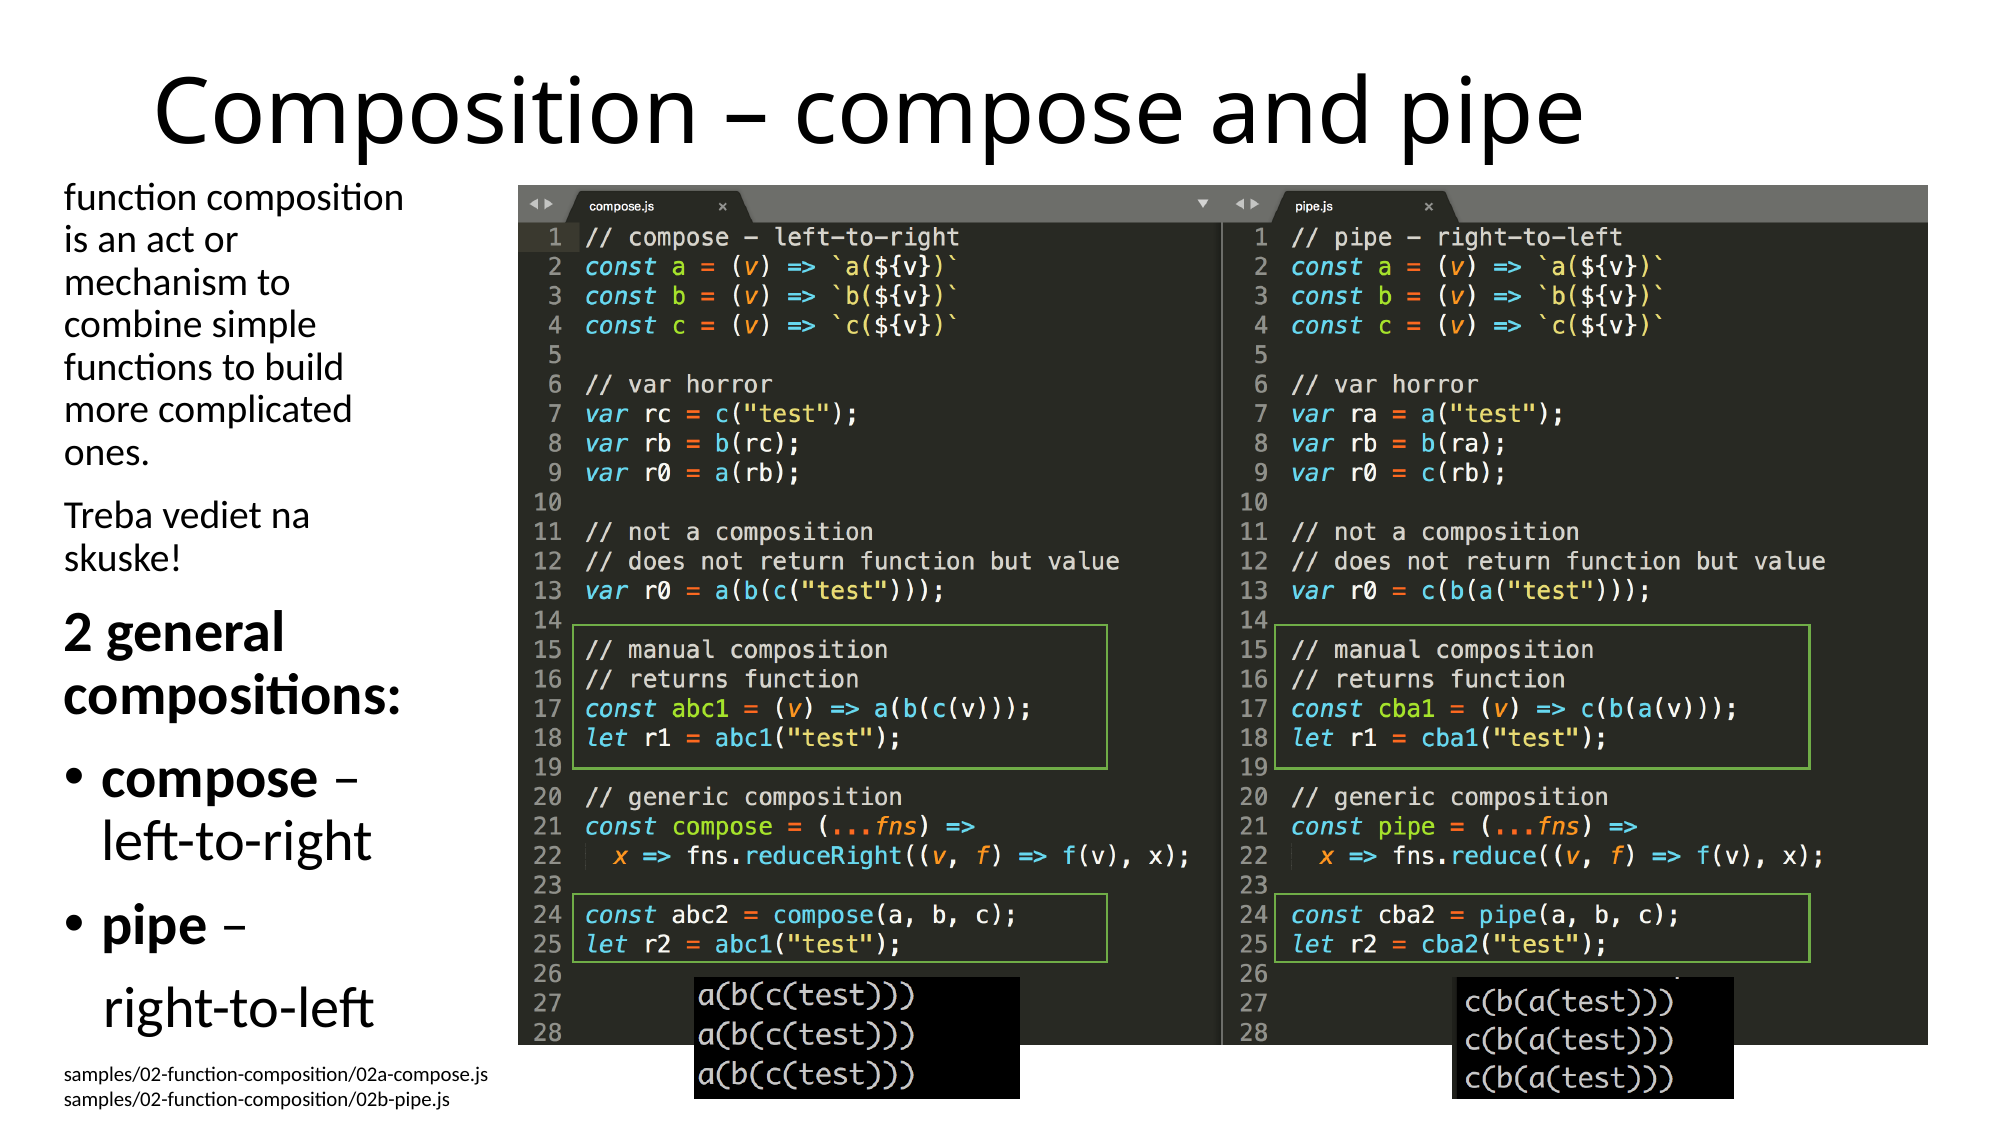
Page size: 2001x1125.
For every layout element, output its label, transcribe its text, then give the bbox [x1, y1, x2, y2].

title Composition – compose and pipe [137, 59, 1863, 278]
picture [518, 185, 1928, 1099]
list function composition is an act or mechanism to combine simple functions to build more complicated ones. Treba vediet na skuske! 2 general compositions: compose – left-to-right pipe – right-to-left [48, 168, 430, 1053]
text_box samples/02-function-composition/02a-compose.js samples/02-function-composition/02b-pipe.js [48, 1053, 1049, 1119]
